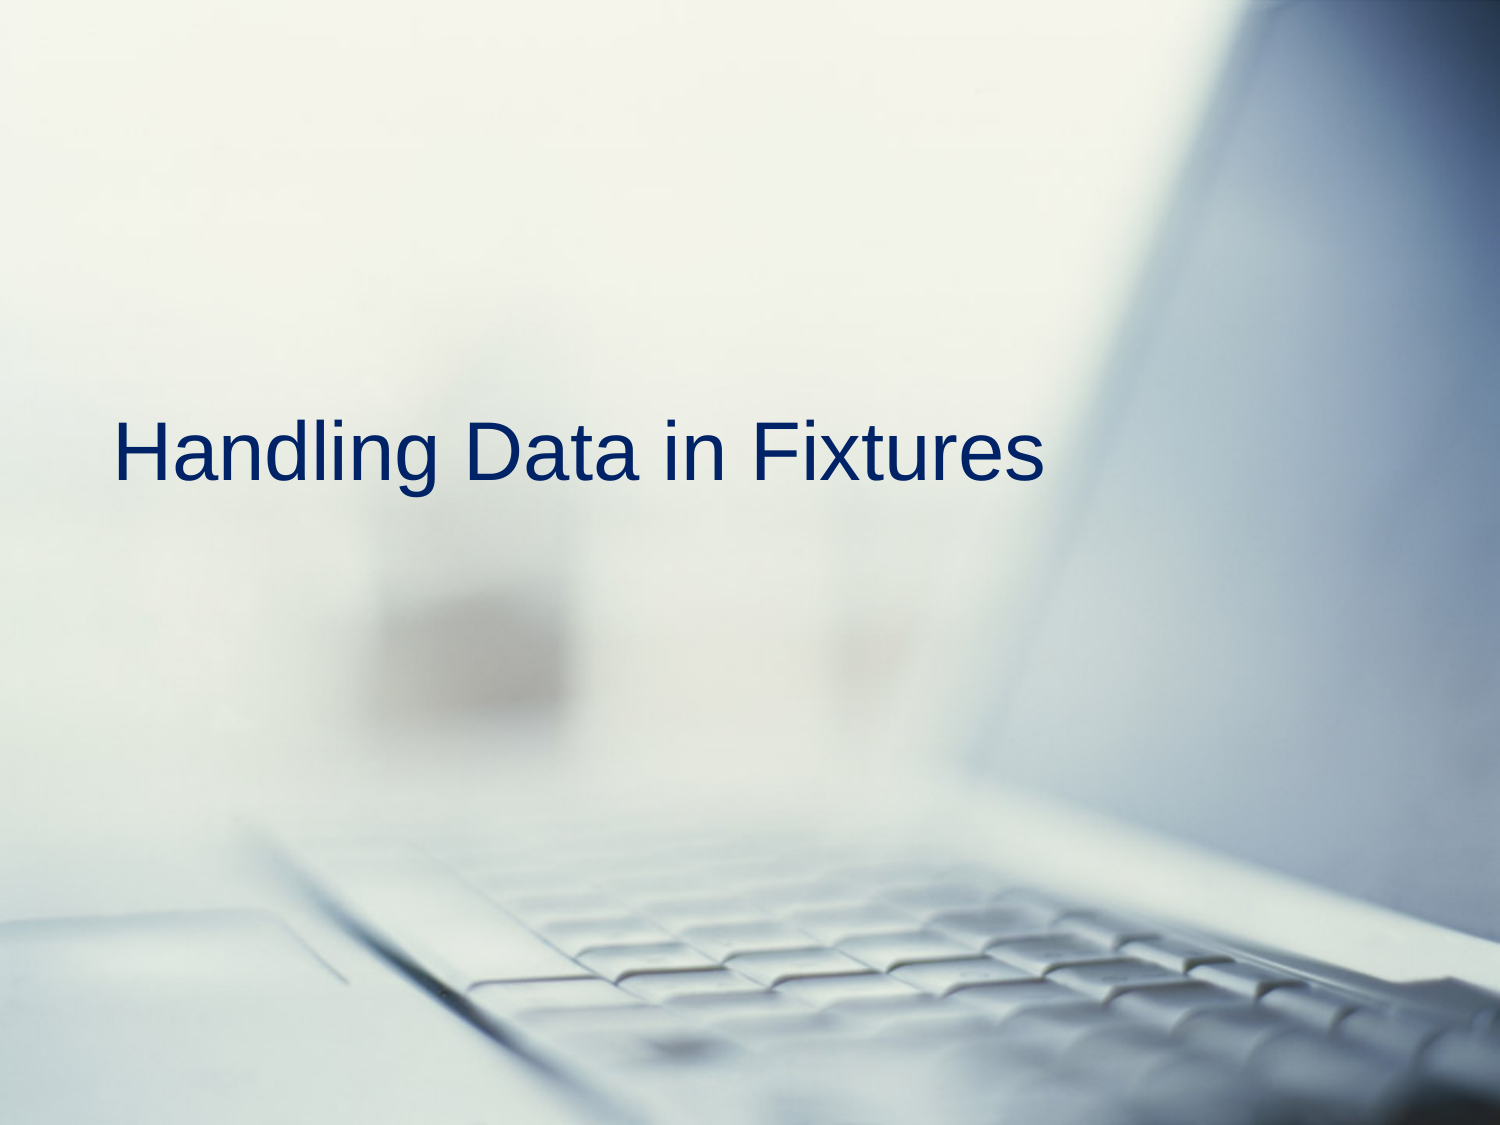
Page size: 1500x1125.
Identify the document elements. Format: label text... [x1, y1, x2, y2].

picture [0, 0, 1500, 1125]
list Handling Data in Fixtures [112, 387, 1463, 498]
